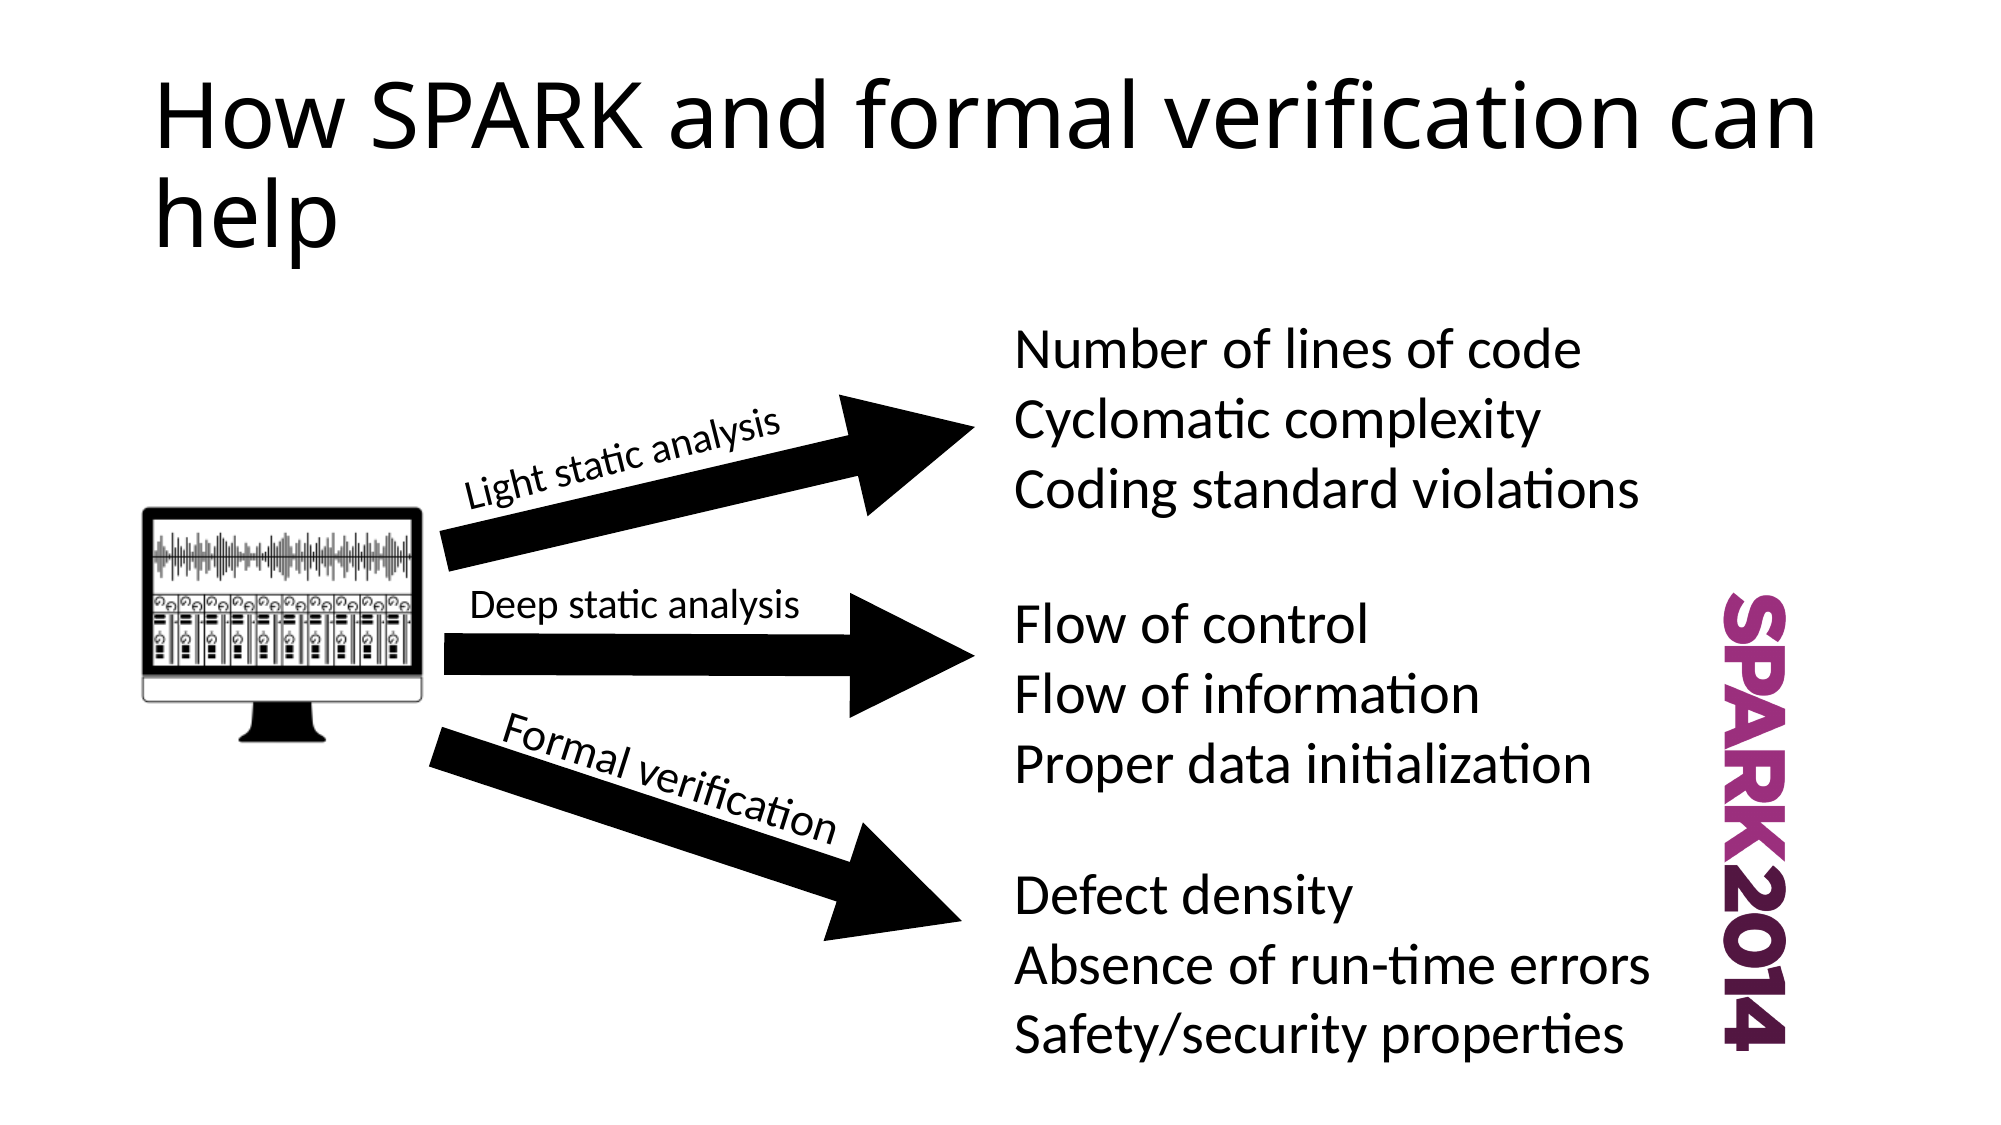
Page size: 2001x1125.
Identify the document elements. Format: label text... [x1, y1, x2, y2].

list Number of lines of code Cyclomatic complexity Coding standard violations [999, 302, 1719, 552]
text_box Formal verification [483, 684, 696, 746]
text_box Light static analysis [602, 370, 838, 426]
text_box Flow of control Flow of information Proper data initialization [999, 578, 1694, 822]
text_box Deep static analysis [454, 569, 848, 654]
picture [1525, 593, 1984, 1051]
text_box Defect density Absence of run-time errors Safety/security properties [999, 848, 1694, 1092]
picture [137, 479, 428, 771]
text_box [435, 746, 962, 922]
title How SPARK and formal verification can help [137, 59, 1863, 278]
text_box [444, 426, 975, 552]
